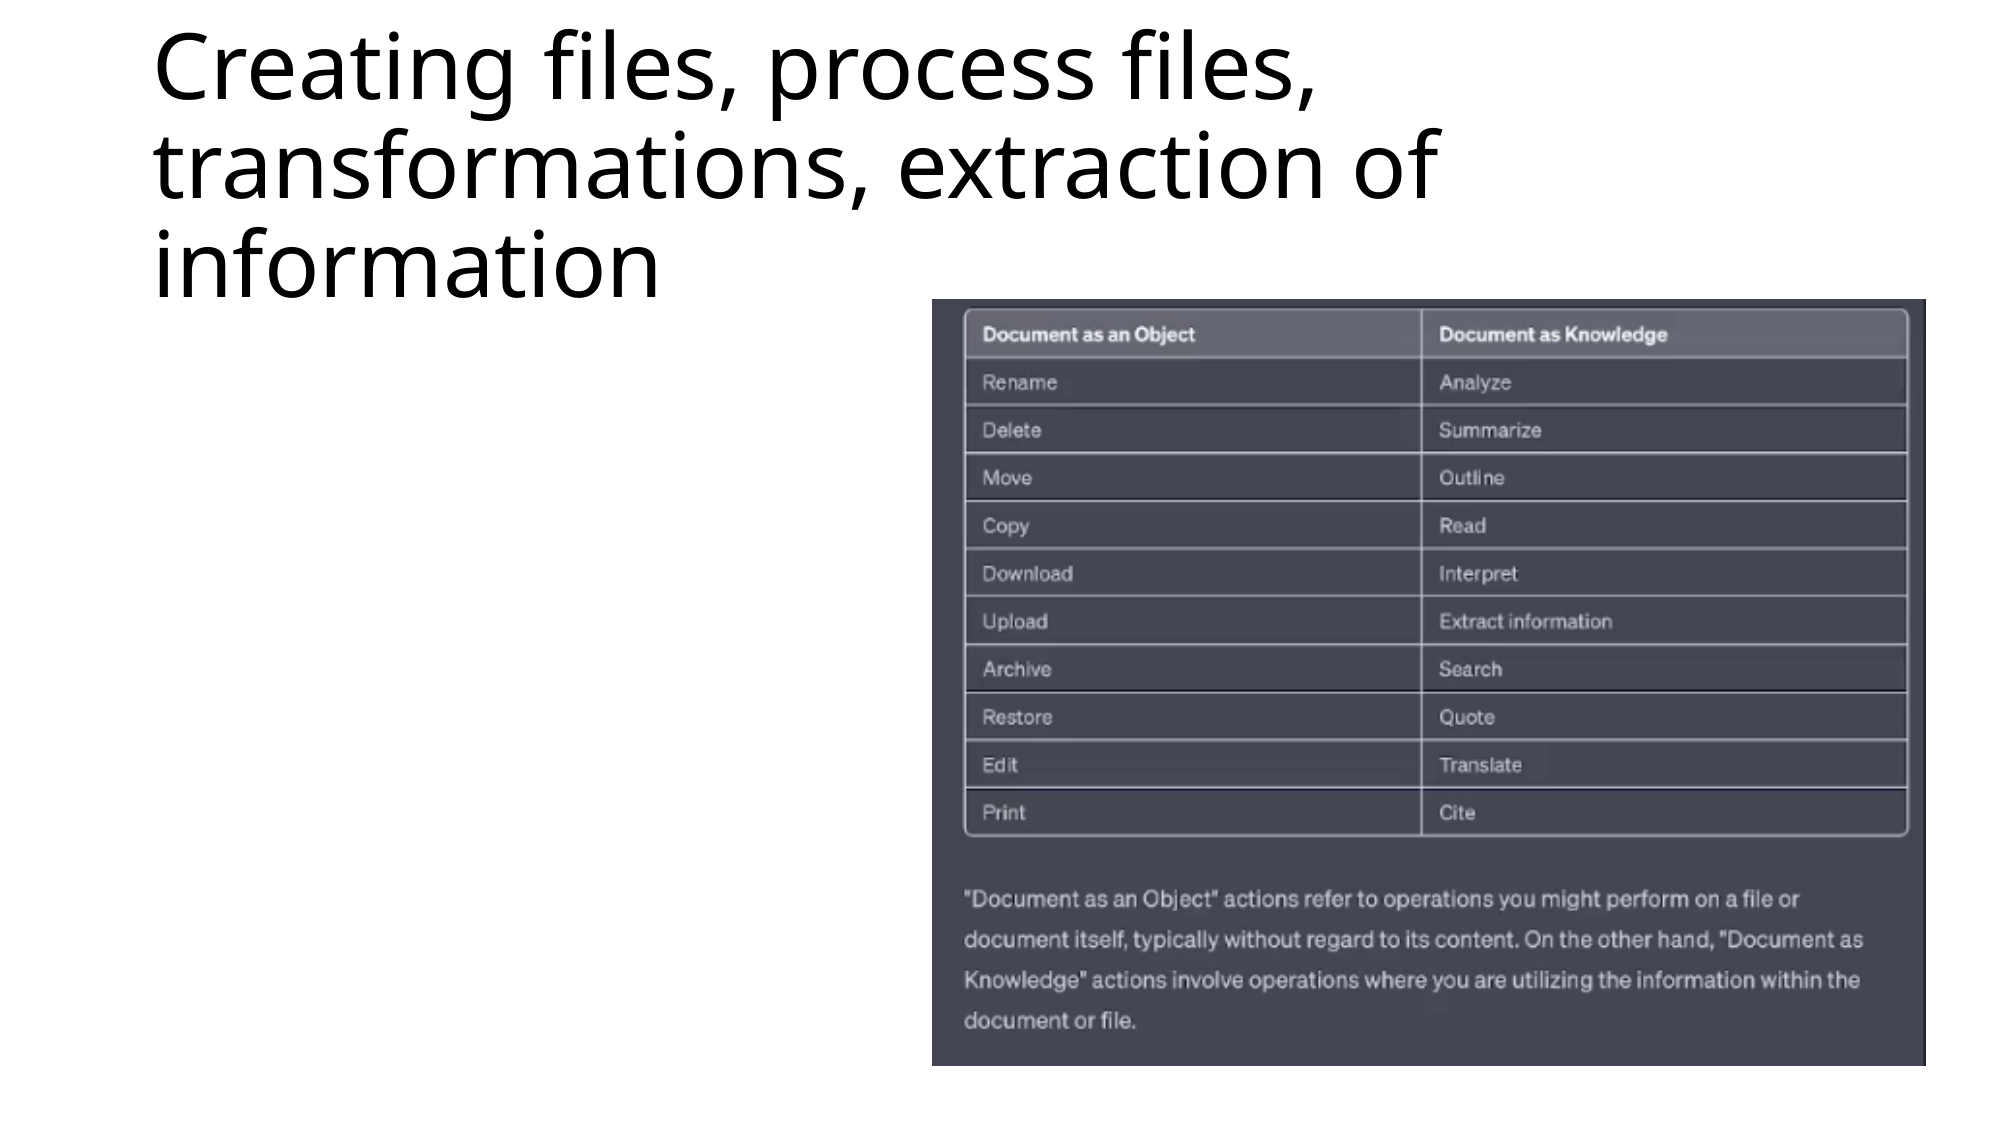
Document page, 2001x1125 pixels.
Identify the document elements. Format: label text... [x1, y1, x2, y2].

title Creating files, process files, transformations, extraction of information [137, 59, 1863, 278]
picture [931, 298, 1927, 1066]
